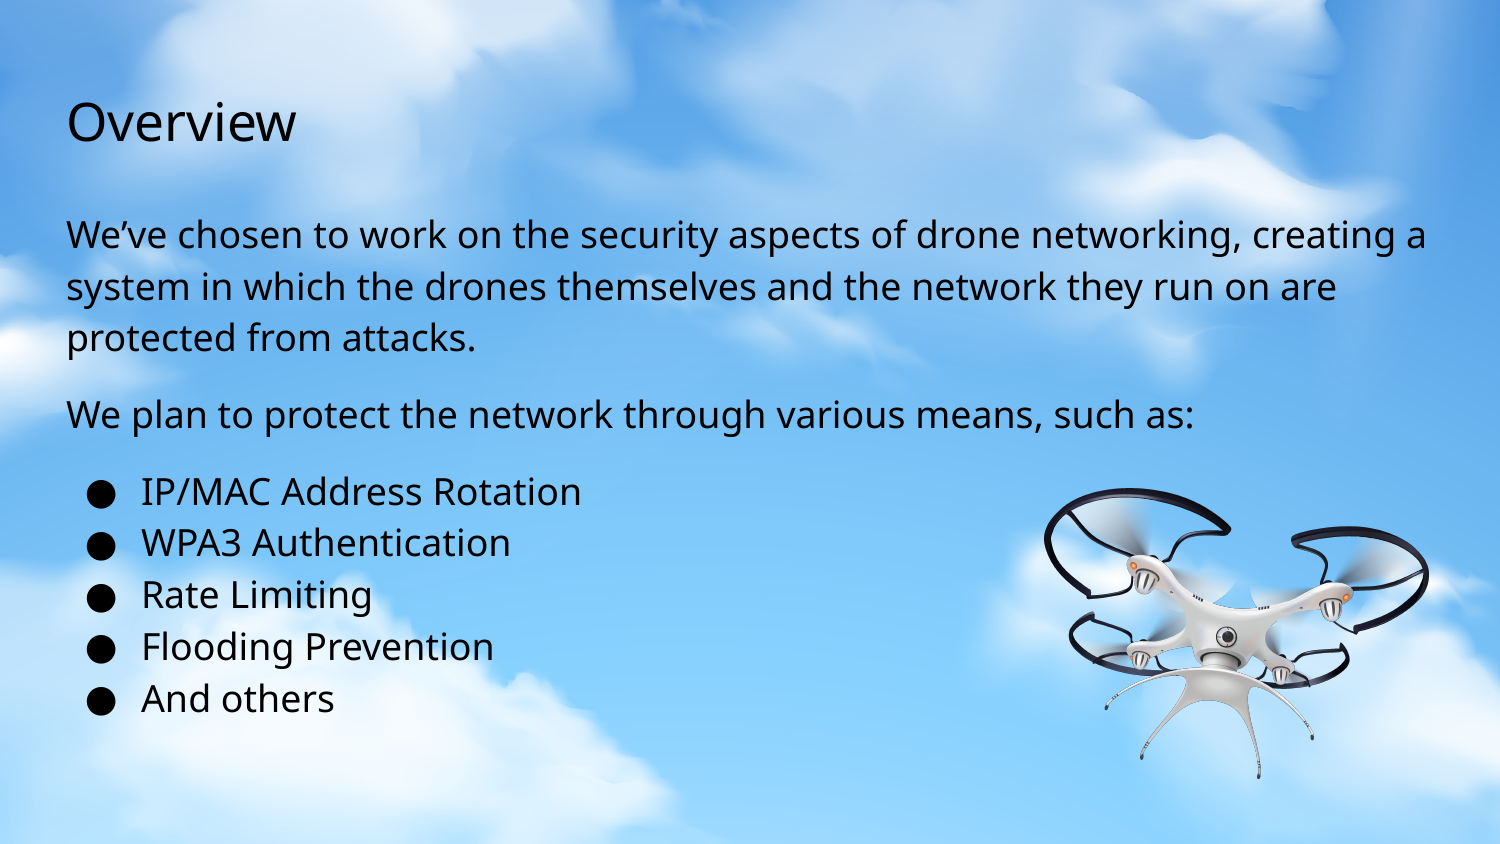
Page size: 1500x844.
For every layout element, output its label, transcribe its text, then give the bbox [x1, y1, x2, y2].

list We’ve chosen to work on the security aspects of drone networking, creating a system in which the drones themselves and the network they run on are protected from attacks. We plan to protect the network through various means, such as: IP/MAC Address Rotation WPA3 Authentication Rate Limiting Flooding Prevention And others [51, 189, 1449, 750]
picture [0, 0, 1500, 844]
title Overview [51, 72, 1449, 167]
